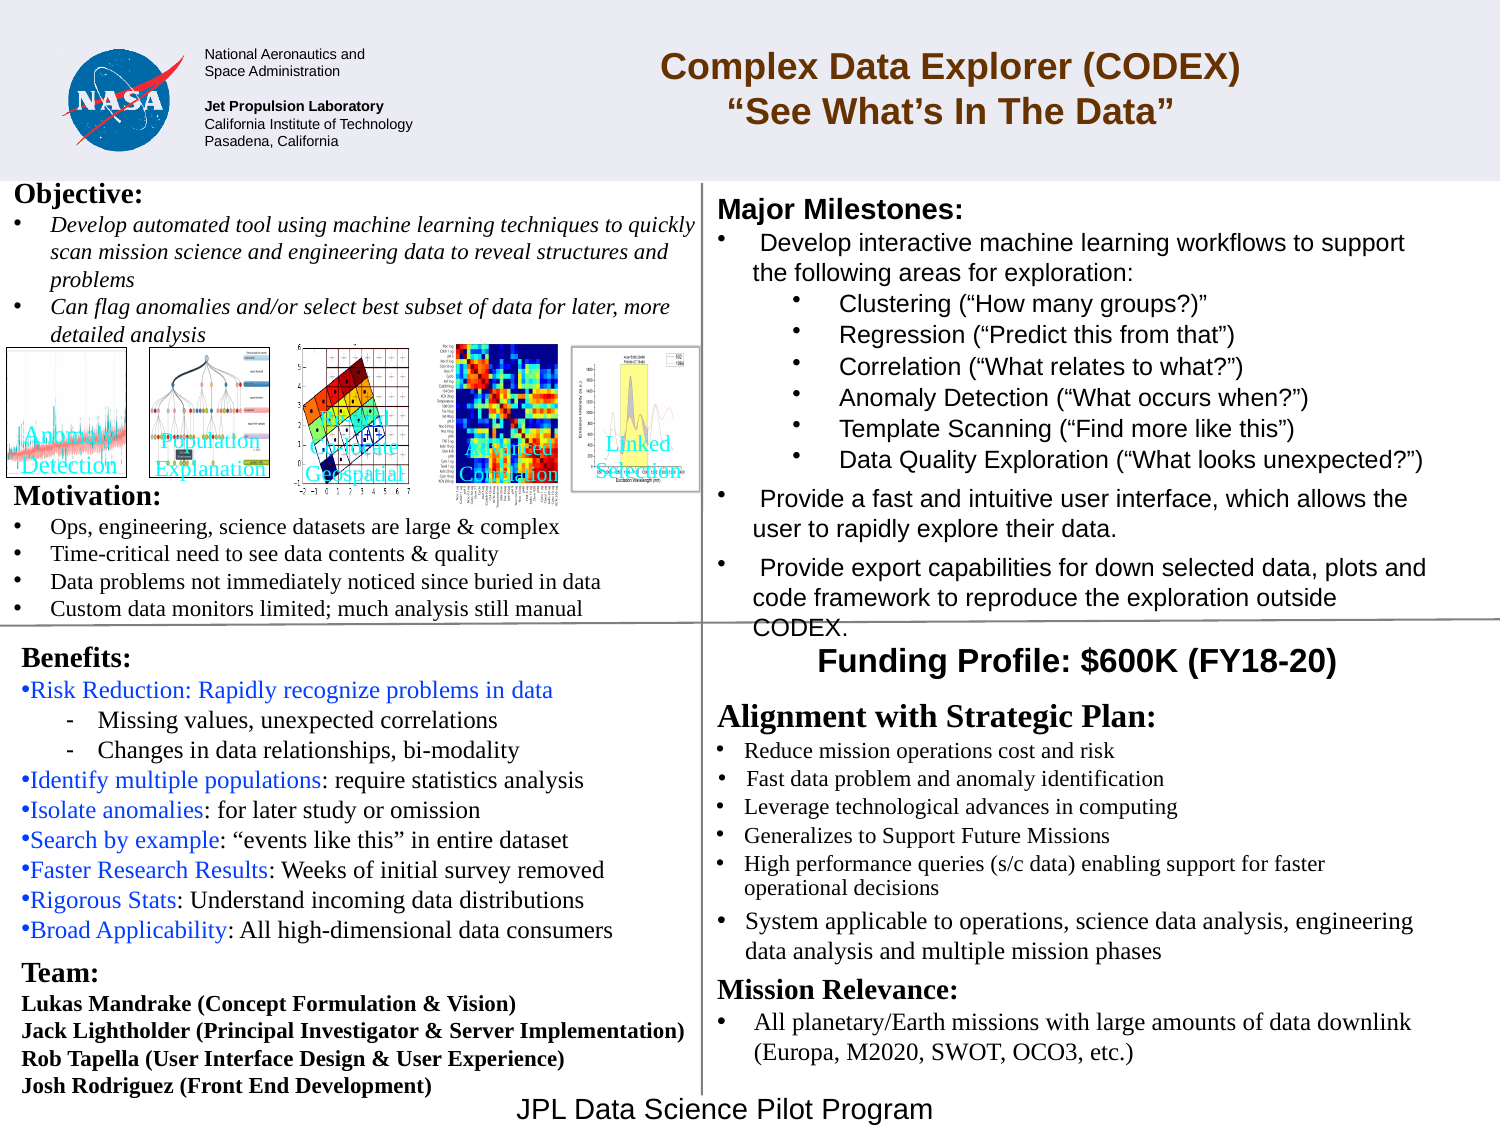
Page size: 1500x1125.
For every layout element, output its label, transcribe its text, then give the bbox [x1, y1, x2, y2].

picture [62, 49, 189, 157]
text_box Funding Profile: $600K (FY18-20) [801, 630, 1500, 687]
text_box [0, 343, 702, 511]
text_box Alignment with Strategic Plan: Reduce mission operations cost and risk Fast data problem and anomaly identification Leverage technological advances in computing Generalizes to Support Future Missions High performance queries (s/c data) enabling support for faster operational decisions System applicable to operations, science data analysis, engineering data analysis and multiple mission phases Mission Relevance: All planetary/Earth missions with large amounts of data downlink (Europa, M2020, SWOT, OCO3, etc.) [701, 686, 1442, 1125]
text_box Benefits: Risk Reduction: Rapidly recognize problems in data Missing values, unexpected correlations Changes in data relationships, bi-modality Identify multiple populations: require statistics analysis Isolate anomalies: for later study or omission Search by example: “events like this” in entire dataset Faster Research Results: Weeks of initial survey removed Rigorous Stats: Understand incoming data distributions Broad Applicability: All high-dimensional data consumers Team: Lukas Mandrake (Concept Formulation & Vision) Jack Lightholder (Principal Investigator & Server Implementation) Rob Tapella (User Interface Design & User Experience) Josh Rodriguez (Front End Development) [6, 631, 757, 1046]
text_box JPL Data Science Pilot Program [501, 1082, 701, 1125]
text_box Complex Data Explorer (CODEX) “See What’s In The Data” [401, 30, 1500, 143]
text_box Objective: Develop automated tool using machine learning techniques to quickly scan mission science and engineering data to reveal structures and problems Can flag anomalies and/or select best subset of data for later, more detailed analysis Motivation: Ops, engineering, science datasets are large & complex Time-critical need to see data contents & quality Data problems not immediately noticed since buried in data Custom data monitors limited; much analysis still manual [0, 166, 723, 342]
text_box Objective: Develop automated tool using machine learning techniques to quickly scan mission science and engineering data to reveal structures and problems Can flag anomalies and/or select best subset of data for later, more detailed analysis Motivation: Ops, engineering, science datasets are large & complex Time-critical need to see data contents & quality Data problems not immediately noticed since buried in data Custom data monitors limited; much analysis still manual [0, 446, 723, 641]
text_box Major Milestones: Develop interactive machine learning workflows to support the following areas for exploration: Clustering (“How many groups?)” Regression (“Predict this from that”) Correlation (“What relates to what?”) Anomaly Detection (“What occurs when?”) Template Scanning (“Find more like this”) Data Quality Exploration (“What looks unexpected?”) Provide a fast and intuitive user interface, which allows the user to rapidly explore their data. Provide export capabilities for down selected data, plots and code framework to reproduce the exploration outside CODEX. [702, 183, 1449, 446]
